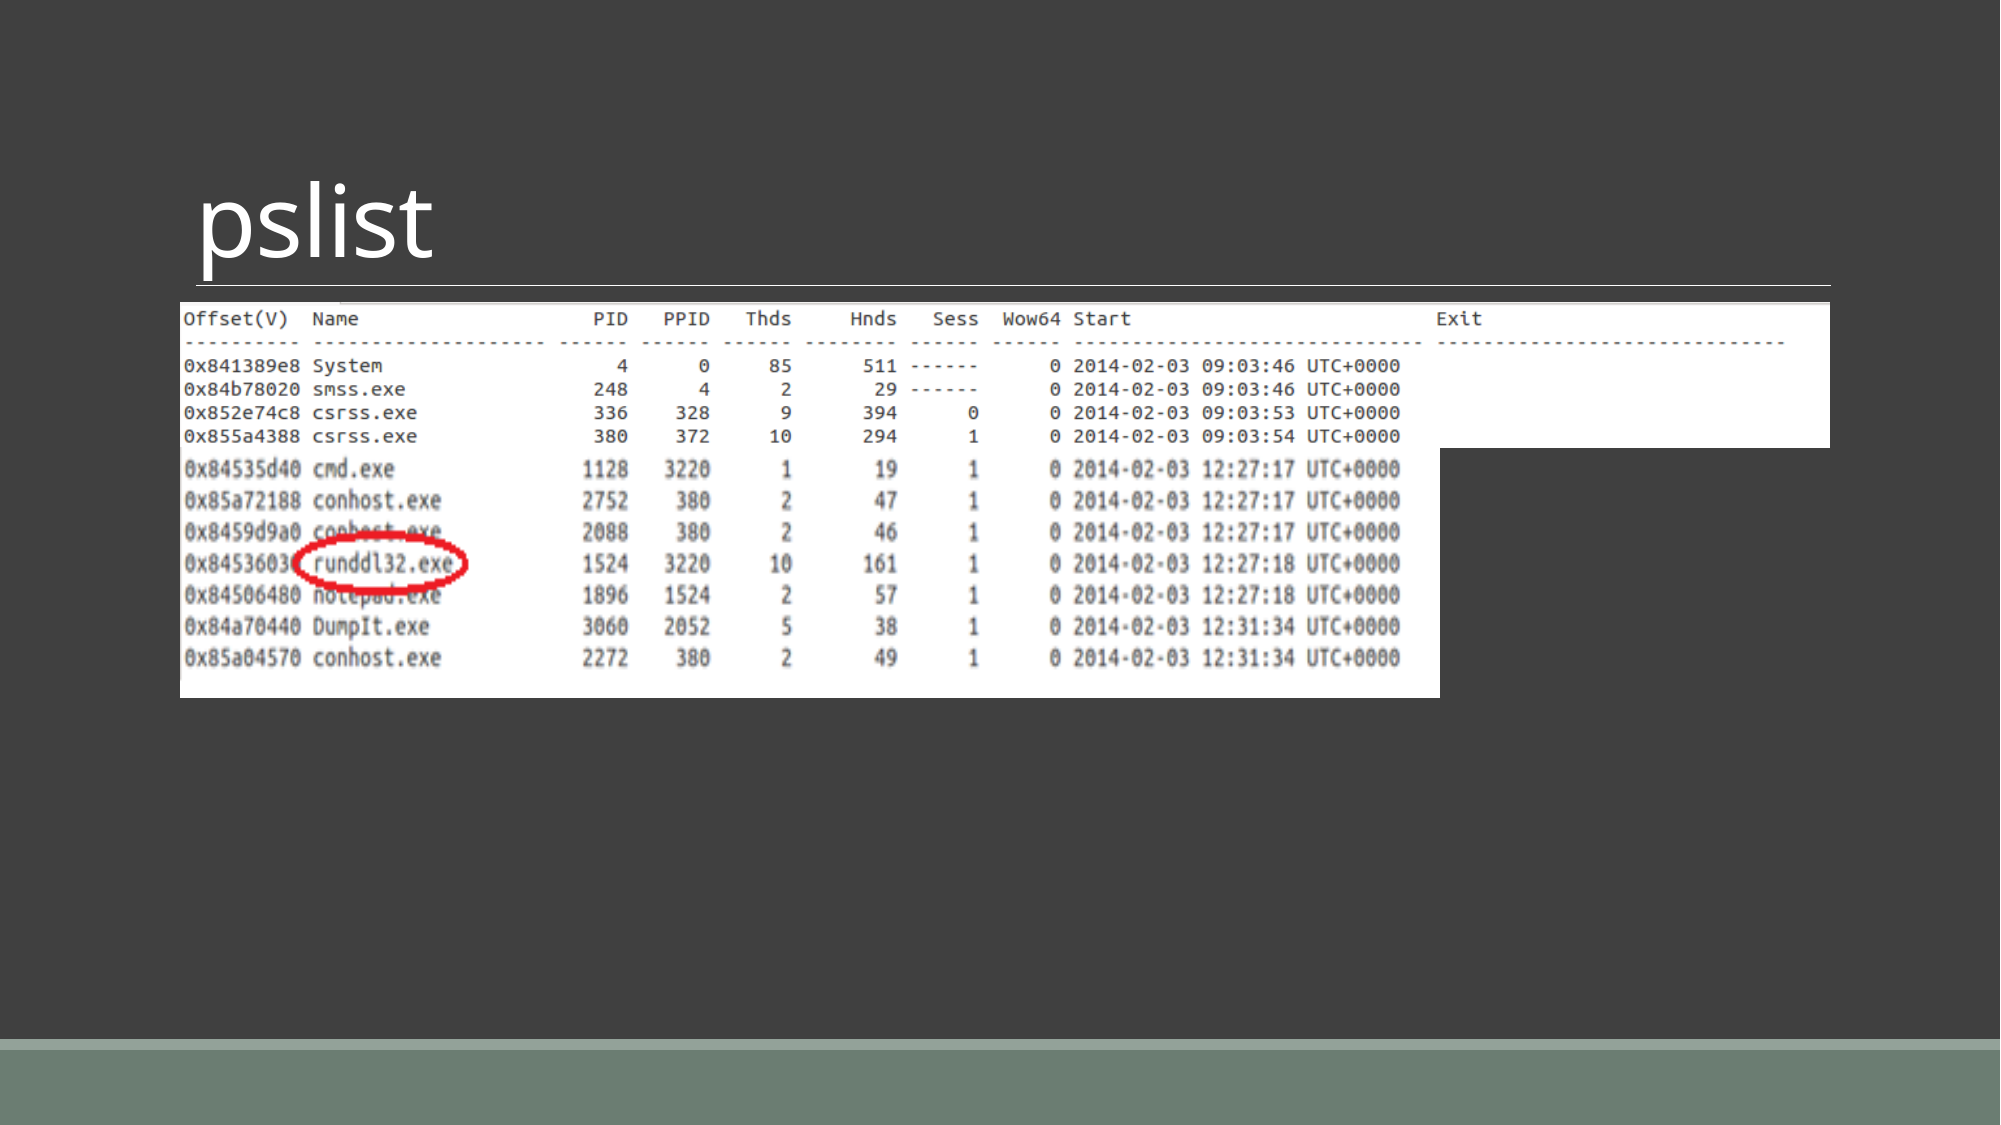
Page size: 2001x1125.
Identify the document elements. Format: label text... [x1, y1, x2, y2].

title pslist [180, 47, 1830, 285]
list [179, 301, 1831, 449]
picture [179, 447, 1440, 698]
